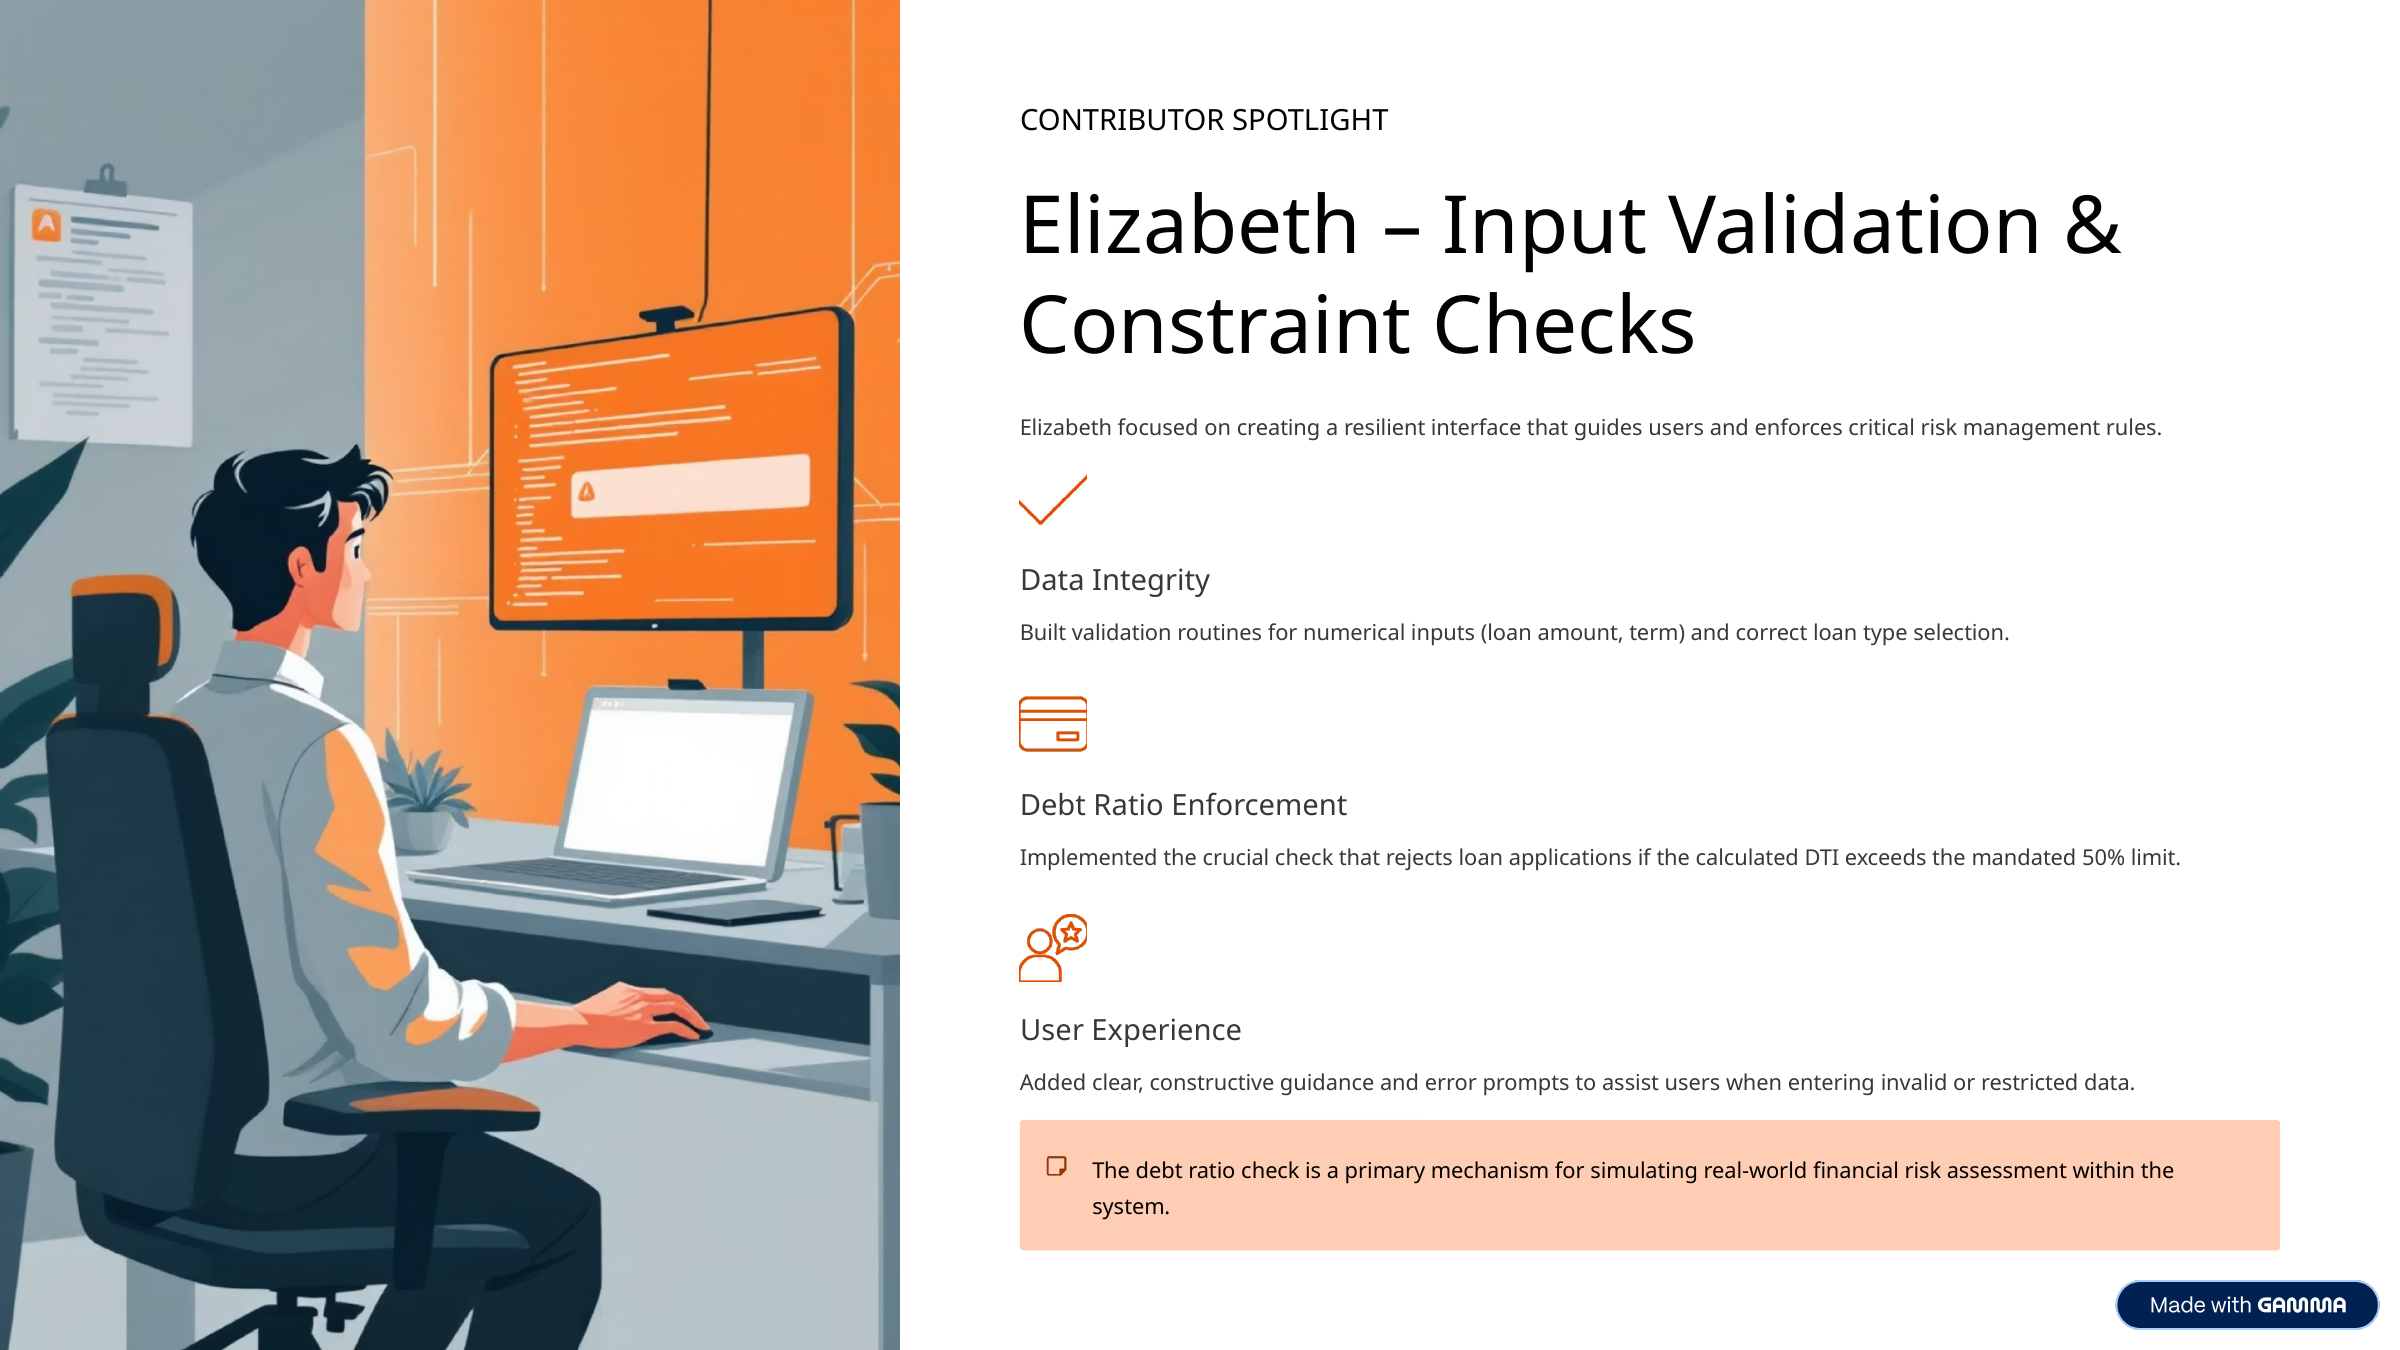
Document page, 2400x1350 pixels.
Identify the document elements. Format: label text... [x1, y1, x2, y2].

picture [1019, 914, 1087, 982]
text_box User Experience [1019, 1009, 1313, 1046]
picture [1019, 690, 1087, 757]
text_box Implemented the crucial check that rejects loan applications if the calculated DTI exceeds the mandated 50% limit. [1019, 834, 2280, 871]
text_box Added clear, constructive guidance and error prompts to assist users when entering invalid or restricted data. [1019, 1059, 2280, 1095]
text_box Built validation routines for numerical inputs (loan amount, term) and correct loan type selection. [1019, 609, 2280, 646]
text_box Elizabeth focused on creating a resilient interface that guides users and enforces critical risk management rules. [1019, 404, 2280, 441]
text_box The debt ratio check is a primary mechanism for simulating real-world financial risk assessment within the system. [1092, 1147, 2258, 1220]
picture [0, 0, 900, 1350]
text_box Debt Ratio Enforcement [1019, 784, 1333, 822]
text_box CONTRIBUTOR SPOTLIGHT [1019, 99, 1388, 137]
picture [1042, 1153, 1070, 1176]
text_box Data Integrity [1019, 560, 1313, 597]
text_box [1019, 1119, 2281, 1251]
picture [2106, 1271, 2389, 1339]
text_box Elizabeth – Input Validation & Constraint Checks [1019, 169, 2280, 372]
picture [1019, 465, 1087, 533]
